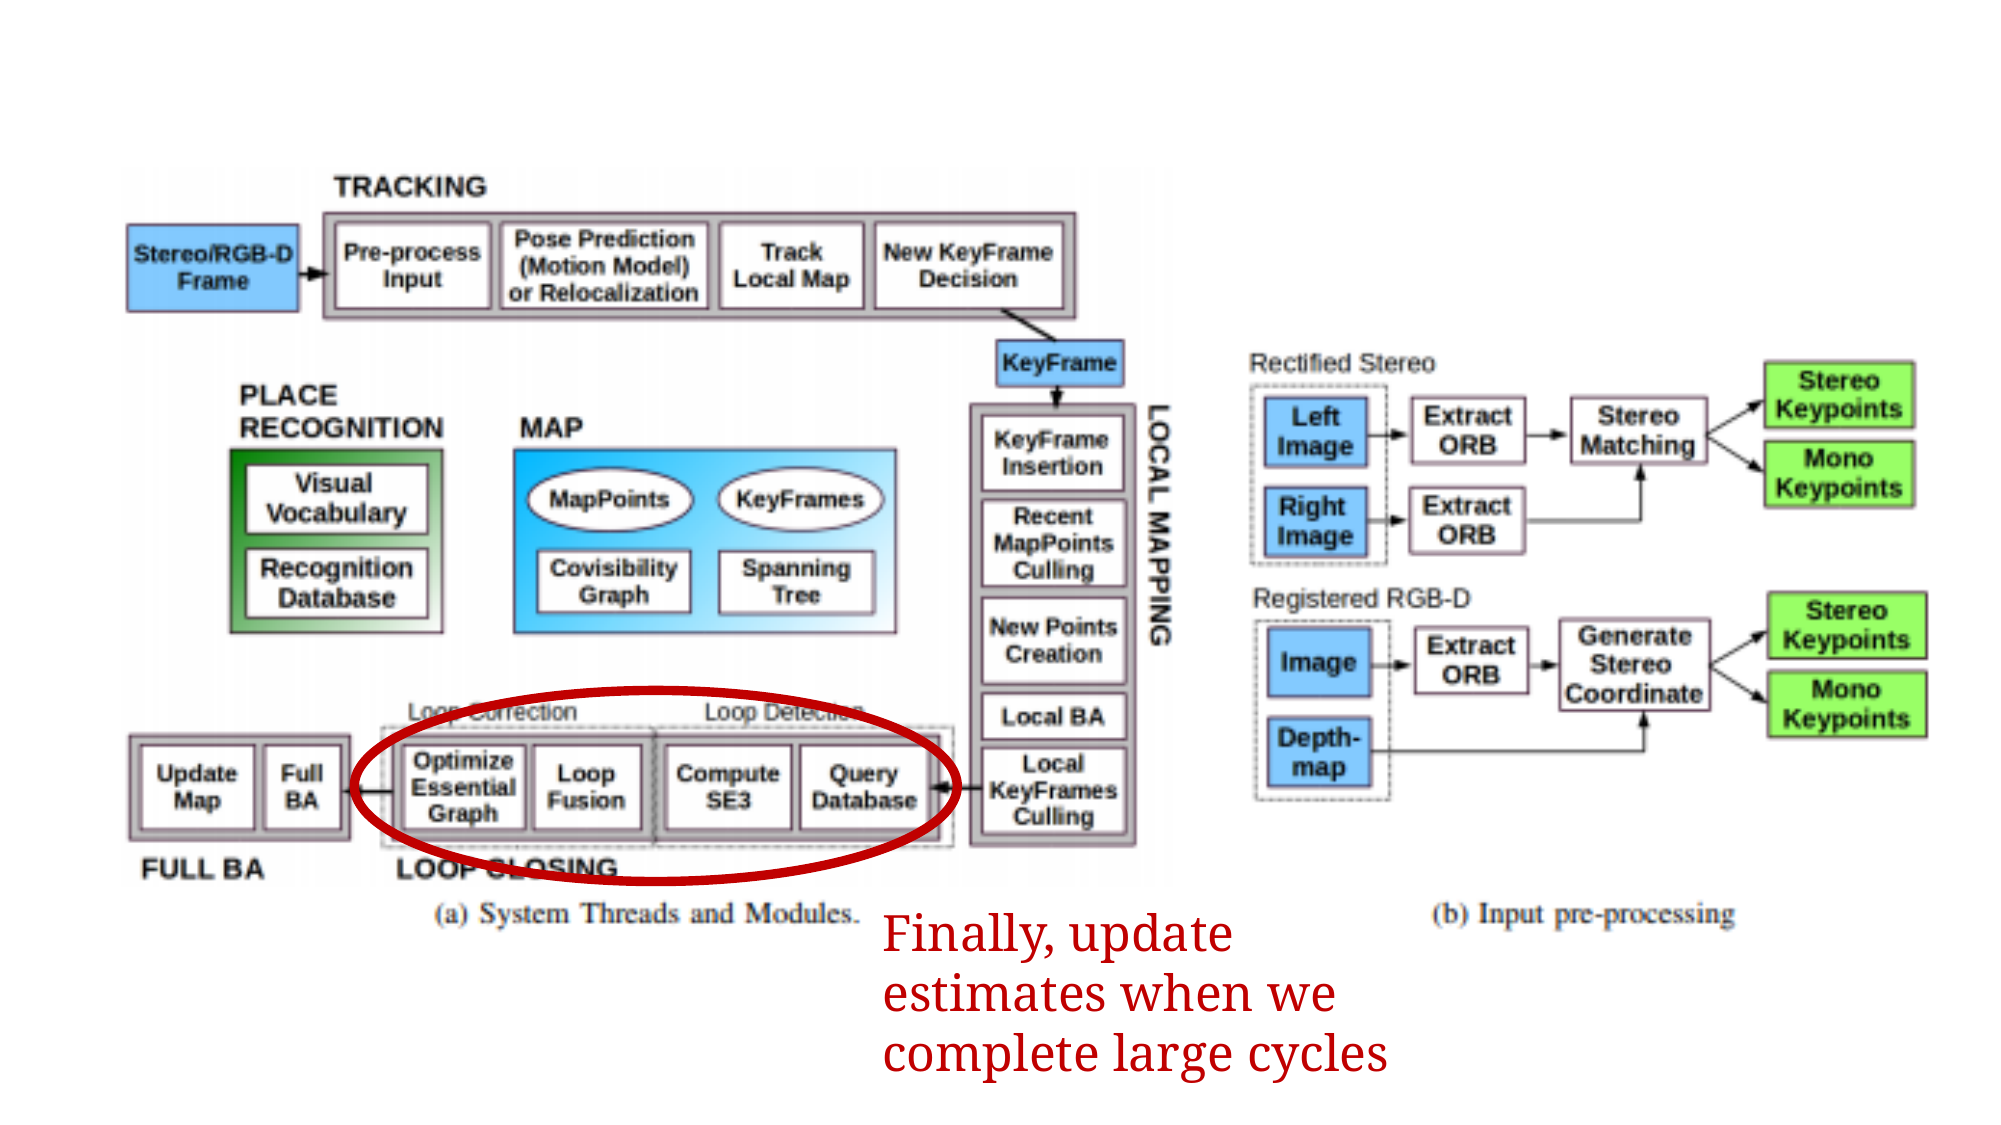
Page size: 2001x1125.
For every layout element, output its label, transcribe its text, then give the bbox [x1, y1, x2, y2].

text_box Finally, update estimates when we complete large cycles [867, 950, 1443, 1089]
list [69, 126, 1955, 950]
